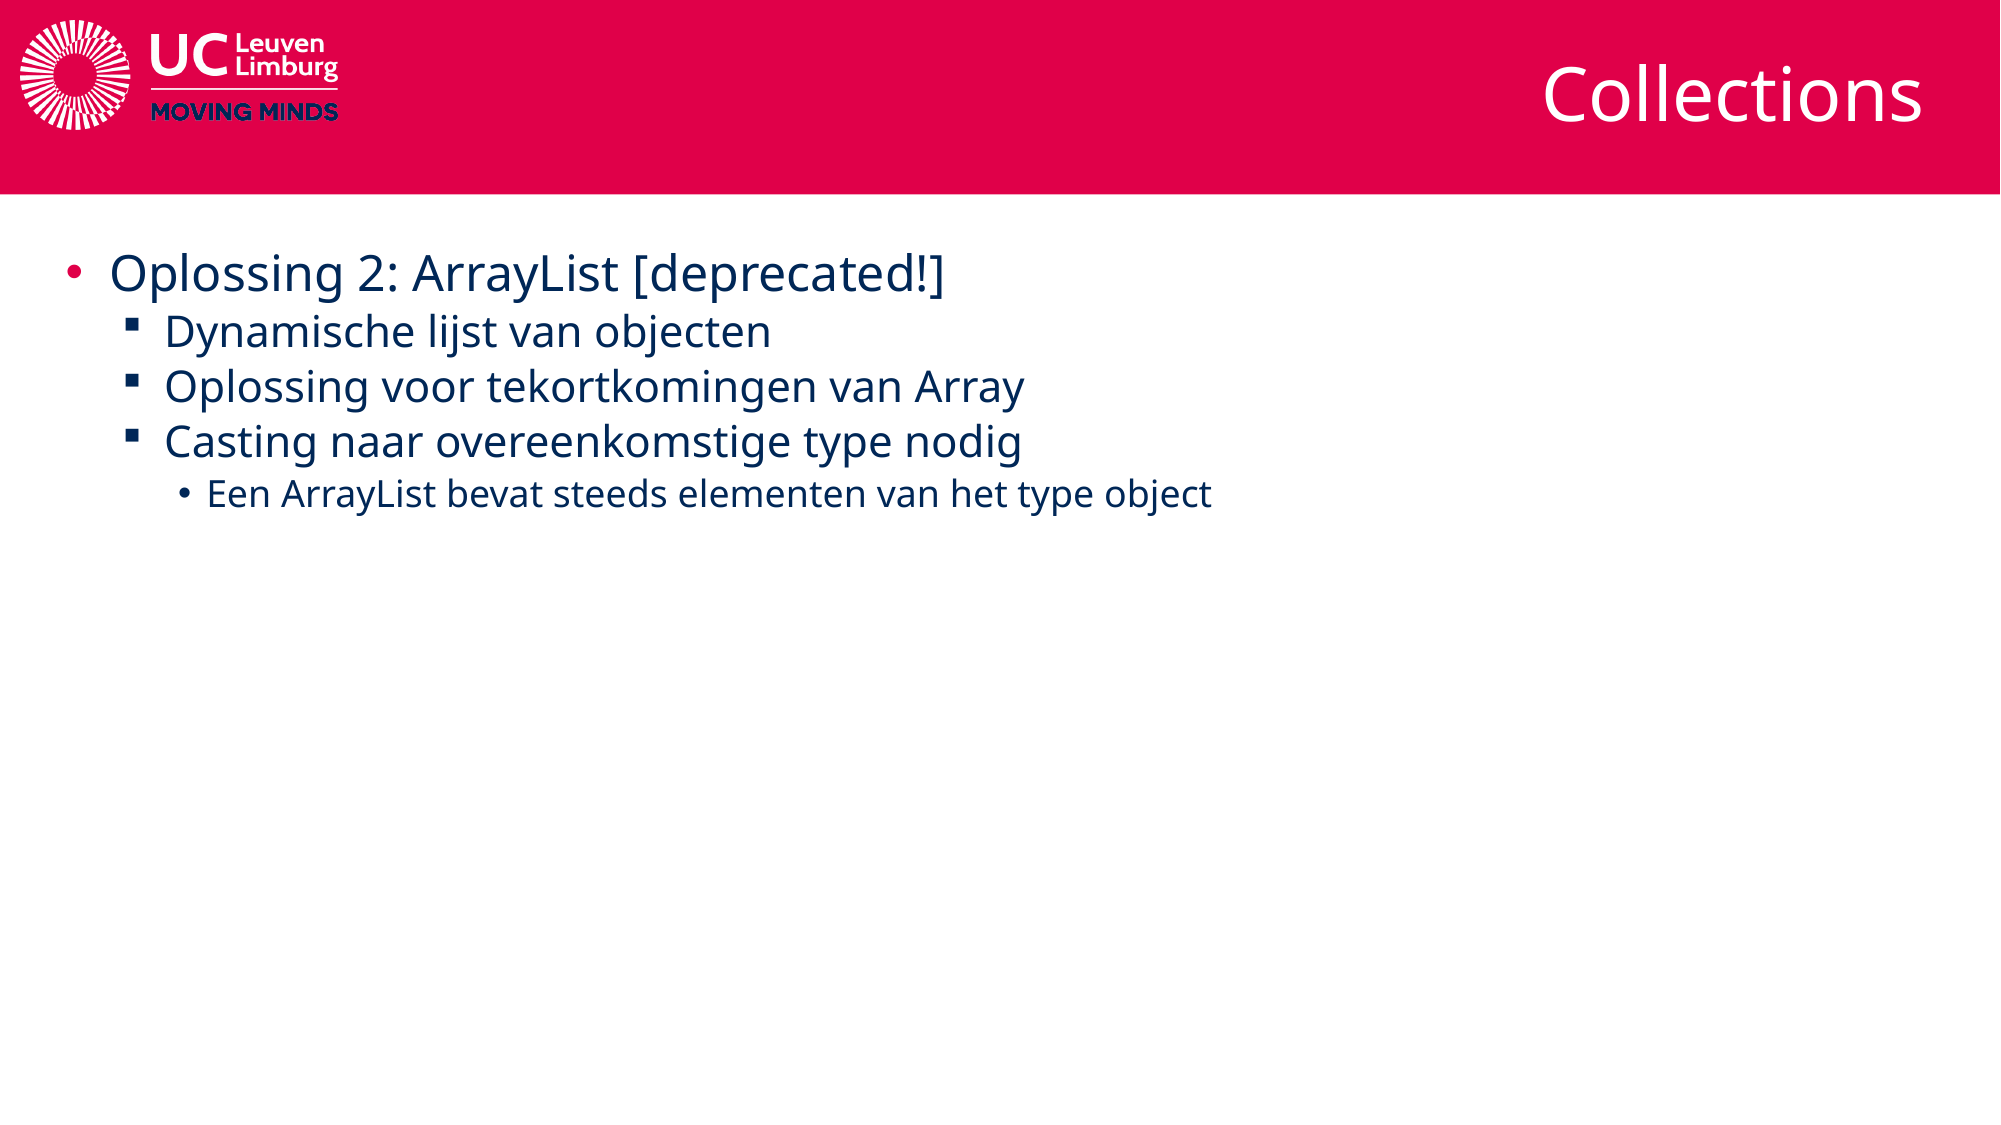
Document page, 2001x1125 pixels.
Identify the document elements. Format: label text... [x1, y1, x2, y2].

list Oplossing 2: ArrayList [deprecated!] Dynamische lijst van objecten Oplossing voor tekortkomingen van Array Casting naar overeenkomstige type nodig Een ArrayList bevat steeds elementen van het type object [50, 240, 1940, 1078]
picture [20, 20, 338, 130]
title Collections [358, 0, 1940, 195]
